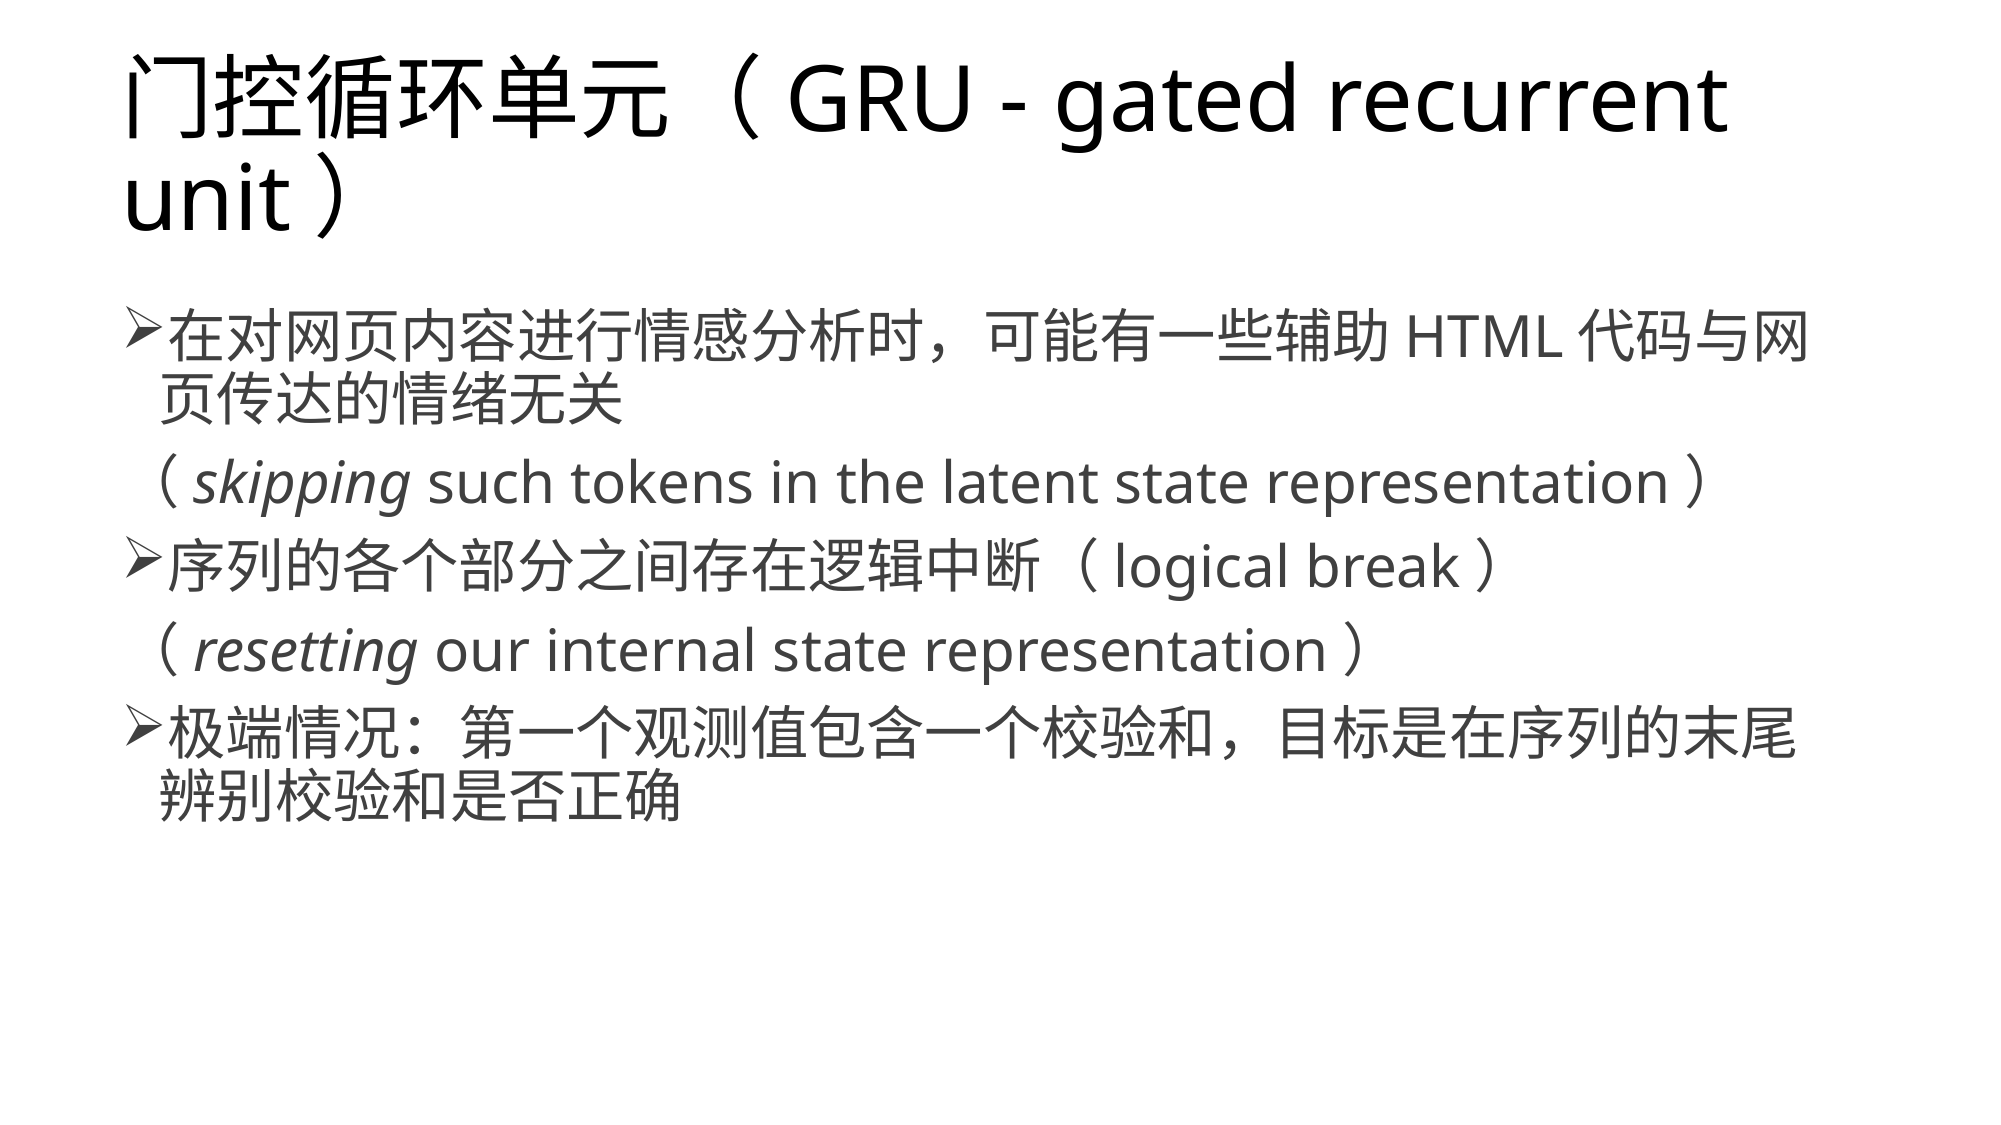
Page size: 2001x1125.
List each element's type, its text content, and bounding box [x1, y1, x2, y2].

title 门控循环单元（GRU - gated recurrent unit） [106, 42, 1832, 260]
list 在对网页内容进行情感分析时，可能有一些辅助HTML代码与网页传达的情绪无关 （skipping such tokens in the latent state representation） 序列的各个部分之间存在逻辑中断（logical break） （resetting our internal state representation） 极端情况：第一个观测值包含一个校验和，目标是在序列的末尾辨别校验和是否正确 [106, 299, 1832, 1014]
